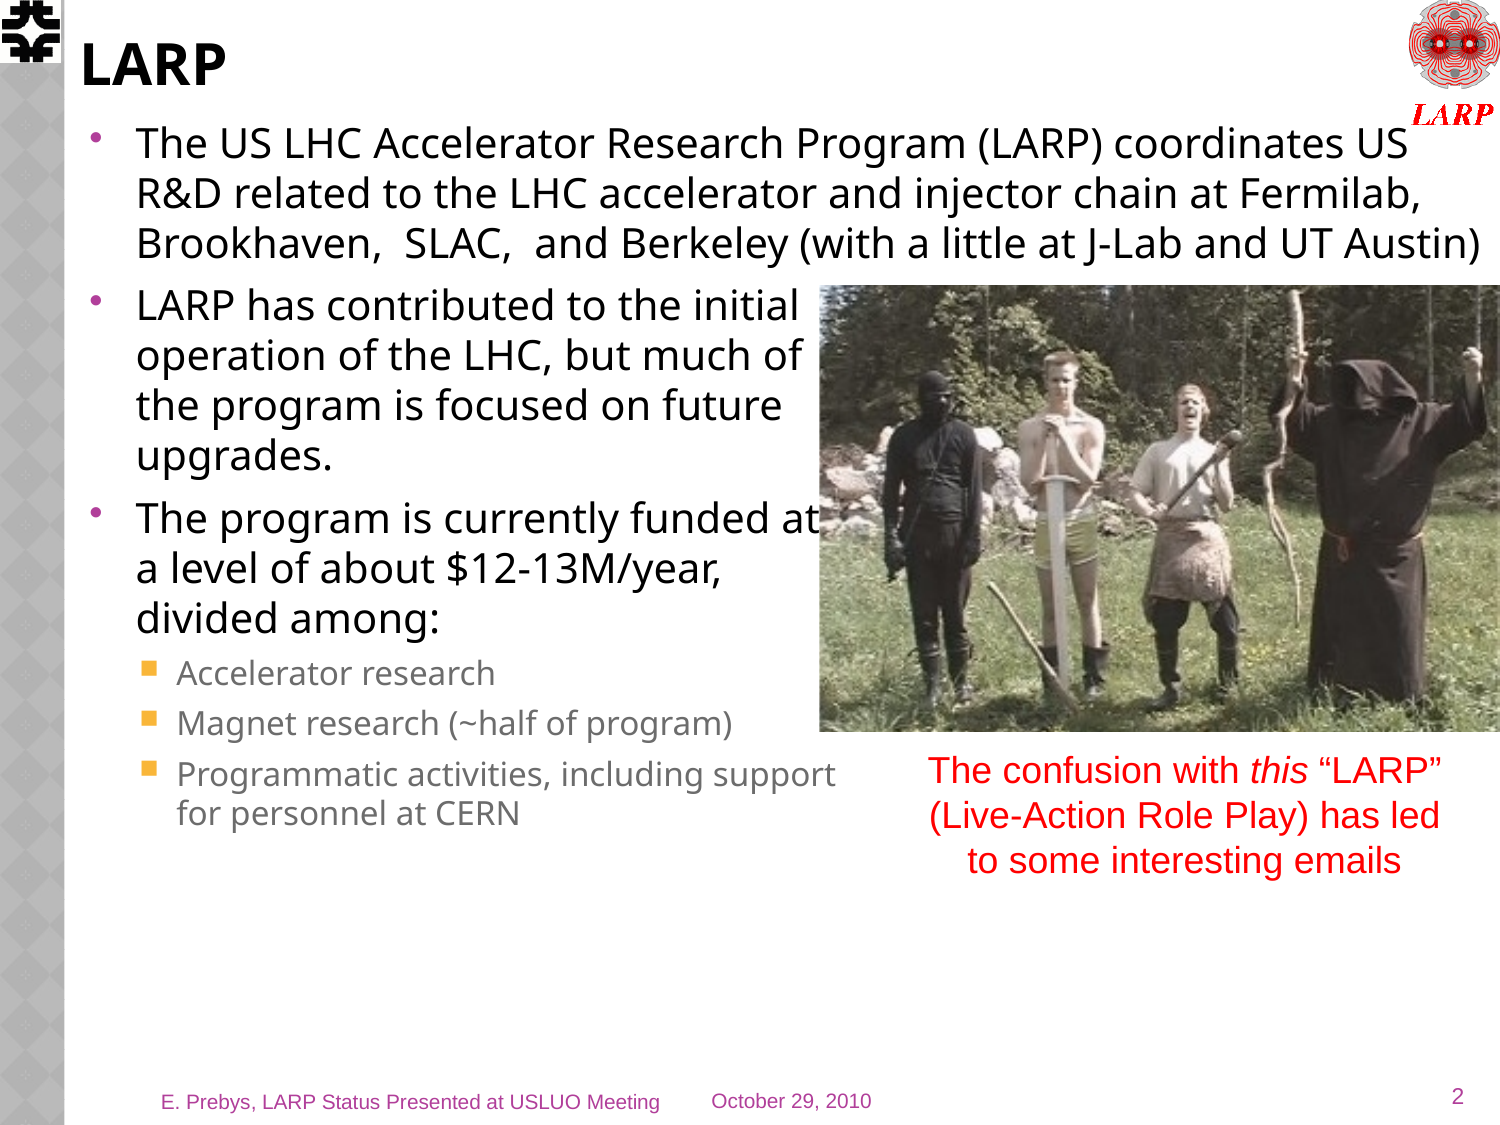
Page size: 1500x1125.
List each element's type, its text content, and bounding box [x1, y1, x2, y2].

picture [1406, 0, 1500, 108]
slide_number 2 [1367, 1071, 1465, 1110]
picture [818, 284, 1500, 732]
footer E. Prebys, LARP Status Presented at USLUO Meeting [75, 1075, 675, 1114]
title LARP [72, 24, 1428, 98]
text_box The confusion with this “LARP” (Live-Action Role Play) has led to some interesting emails [894, 743, 1475, 889]
list The US LHC Accelerator Research Program (LARP) coordinates US R&D related to the LHC accelerator and injector chain at Fermilab, Brookhaven, SLAC, and Berkeley (with a little at J-Lab and UT Austin) LARP has contributed to the initial operation of the LHC, but much of the program is focused on future upgrades. The program is currently funded at a level of about $12-13M/year, divided among: Accelerator research Magnet research (~half of program) Programmatic activities, including support for personnel at CERN [75, 108, 1500, 336]
picture [0, 0, 61, 63]
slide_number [696, 1075, 1025, 1114]
